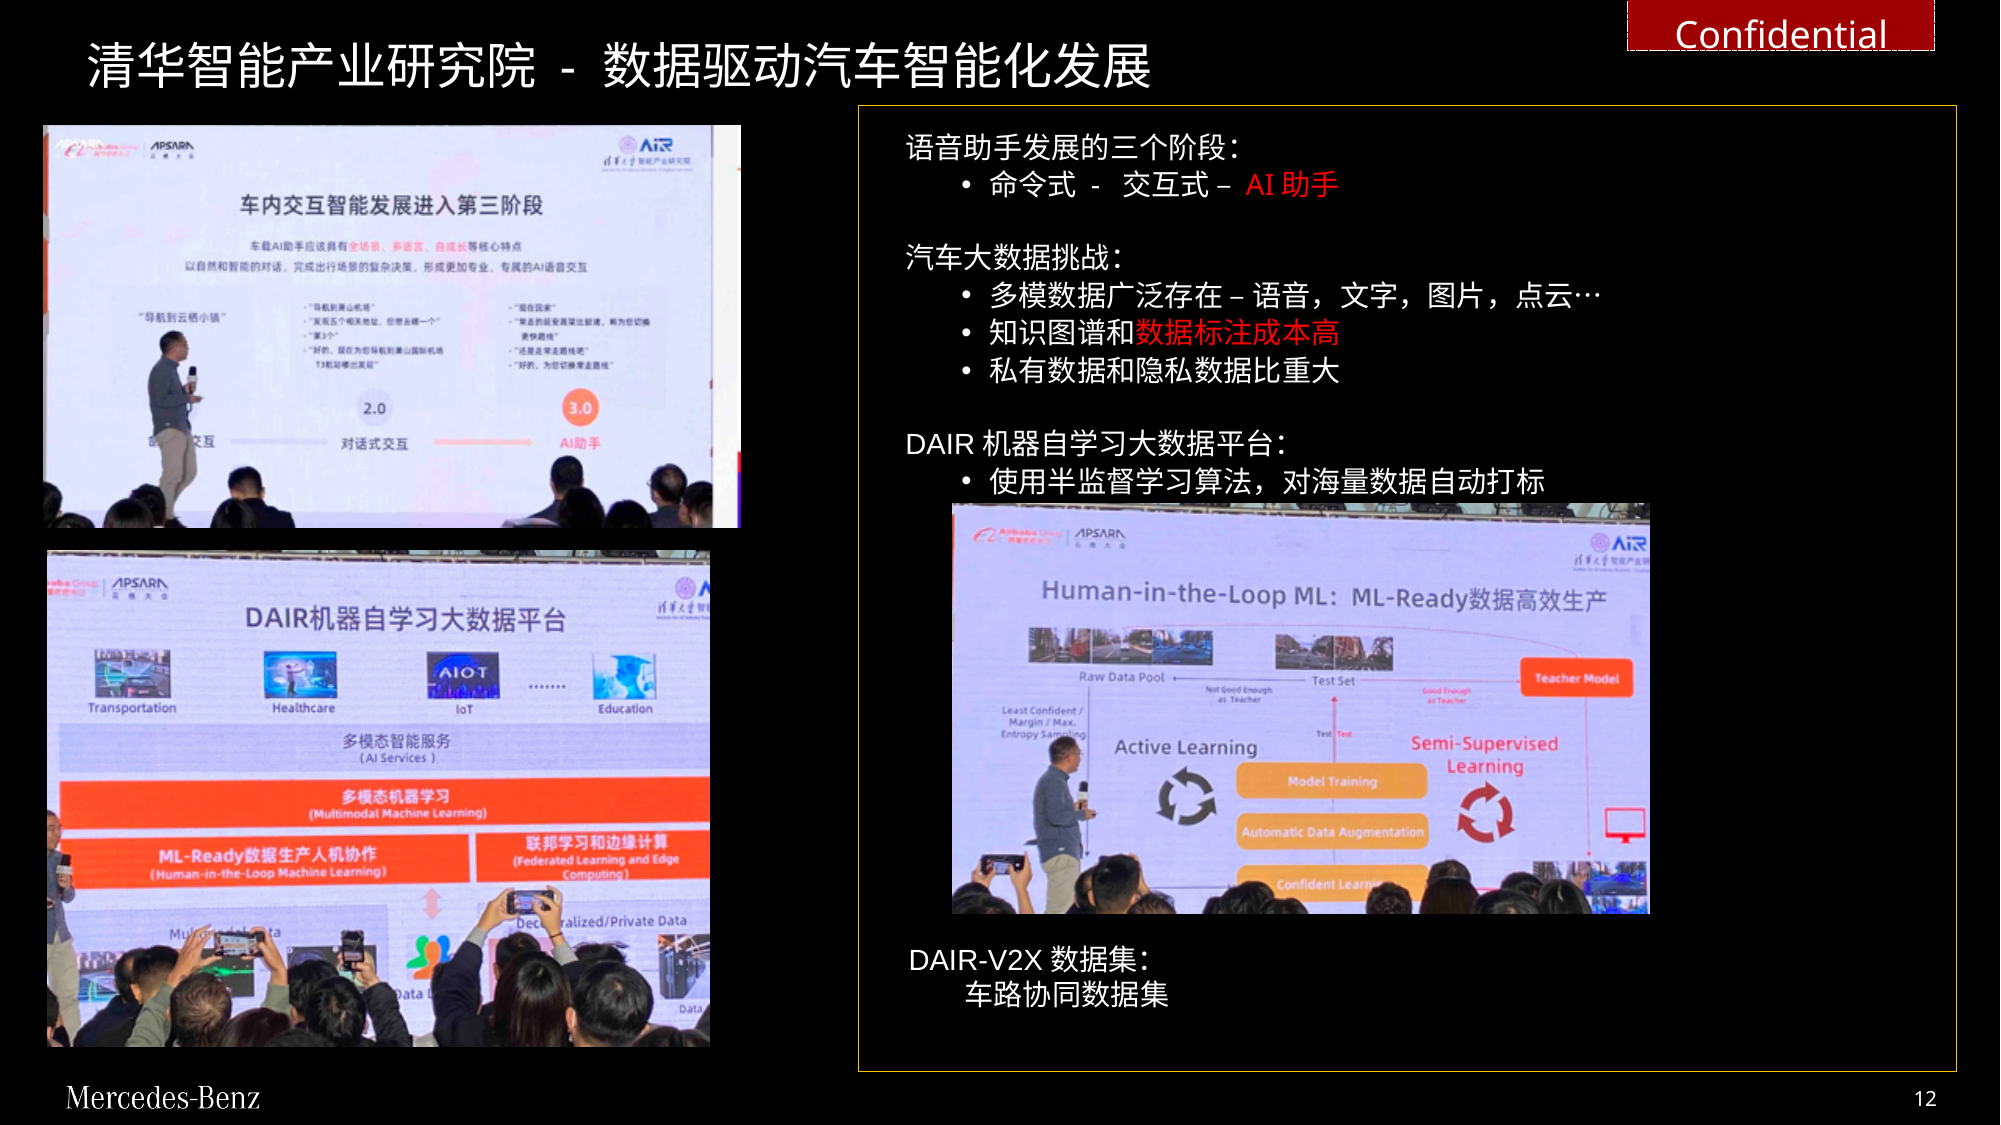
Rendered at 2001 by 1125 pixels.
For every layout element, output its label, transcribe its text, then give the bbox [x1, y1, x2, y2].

text_box 清华智能产业研究院 - 数据驱动汽车智能化发展 [71, 0, 1533, 102]
picture [952, 503, 1650, 915]
picture [46, 549, 710, 1048]
text_box Confidential [1627, 0, 1935, 51]
slide_number 12 [1883, 1074, 1937, 1125]
text_box 语音助手发展的三个阶段： 命令式 - 交互式 – AI助手 汽车大数据挑战： 多模数据广泛存在 – 语音，文字，图片，点云… 知识图谱和数据标注成本高 私有数据和隐私数据比重大 DAIR机器自学习大数据平台： 使用半监督学习算法，对海量数据自动打标 [858, 105, 1957, 1072]
text_box DAIR-V2X数据集： 车路协同数据集 [893, 933, 1972, 1019]
picture [42, 125, 741, 528]
